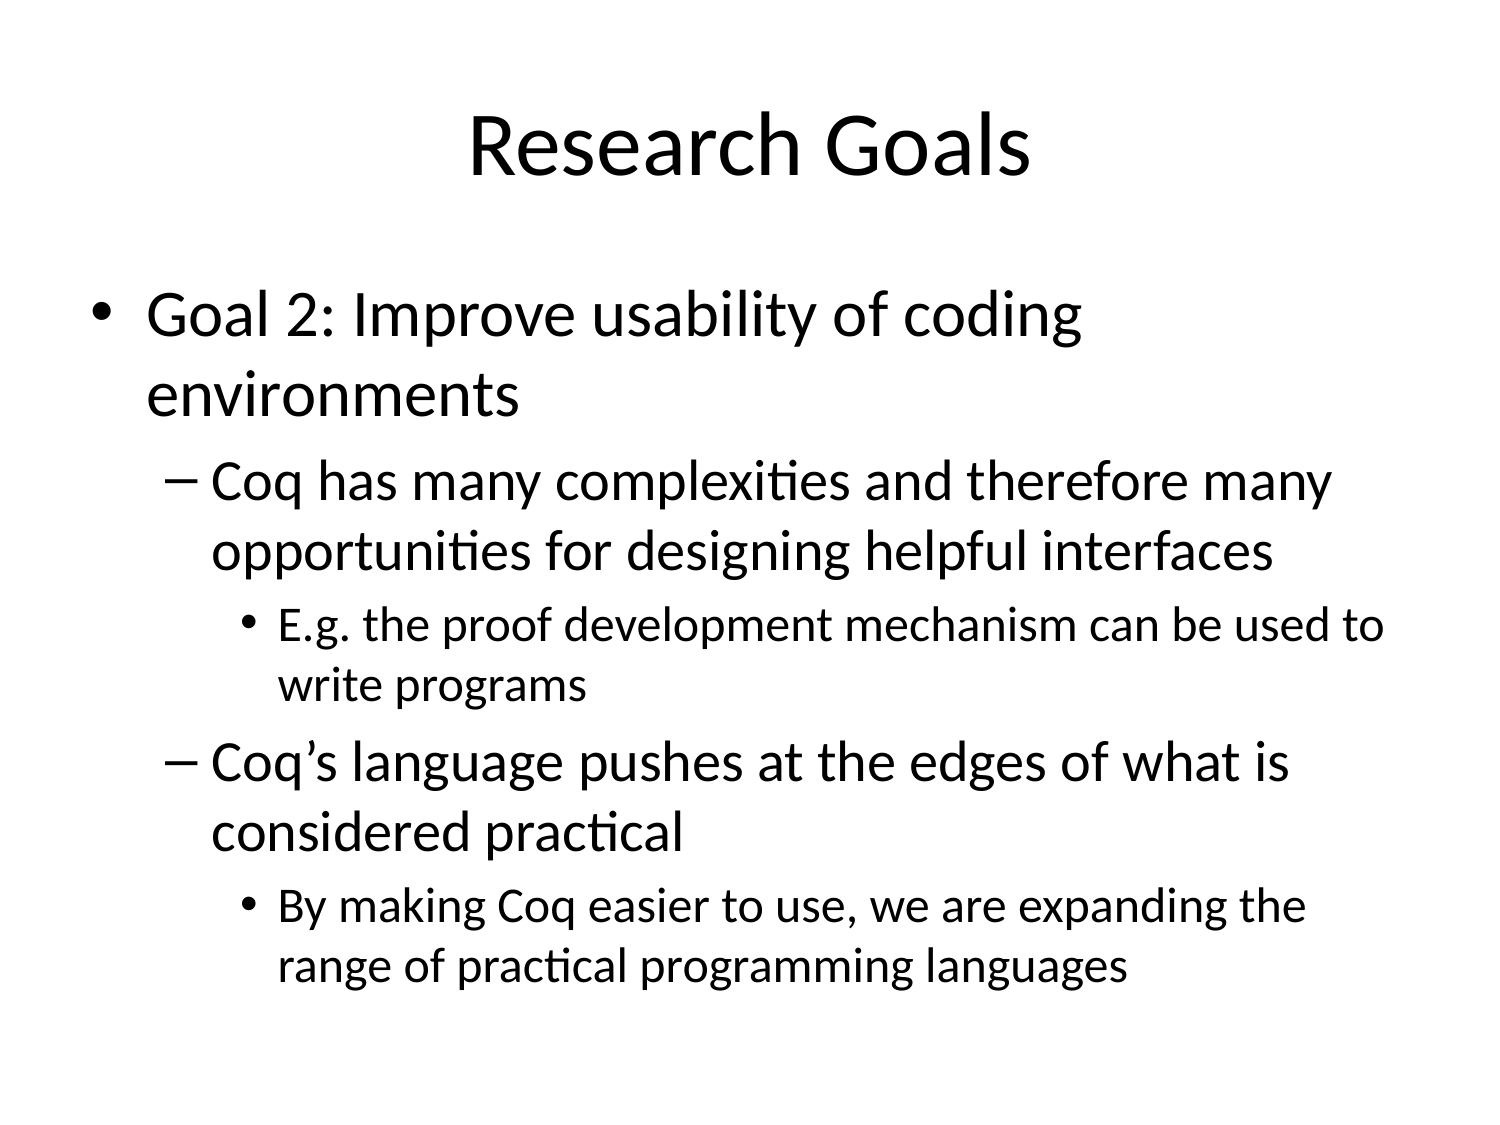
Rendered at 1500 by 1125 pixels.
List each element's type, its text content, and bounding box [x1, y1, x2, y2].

list Goal 2: Improve usability of coding environments Coq has many complexities and therefore many opportunities for designing helpful interfaces E.g. the proof development mechanism can be used to write programs Coq’s language pushes at the edges of what is considered practical By making Coq easier to use, we are expanding the range of practical programming languages [75, 262, 1425, 1005]
title Research Goals [75, 45, 1425, 233]
